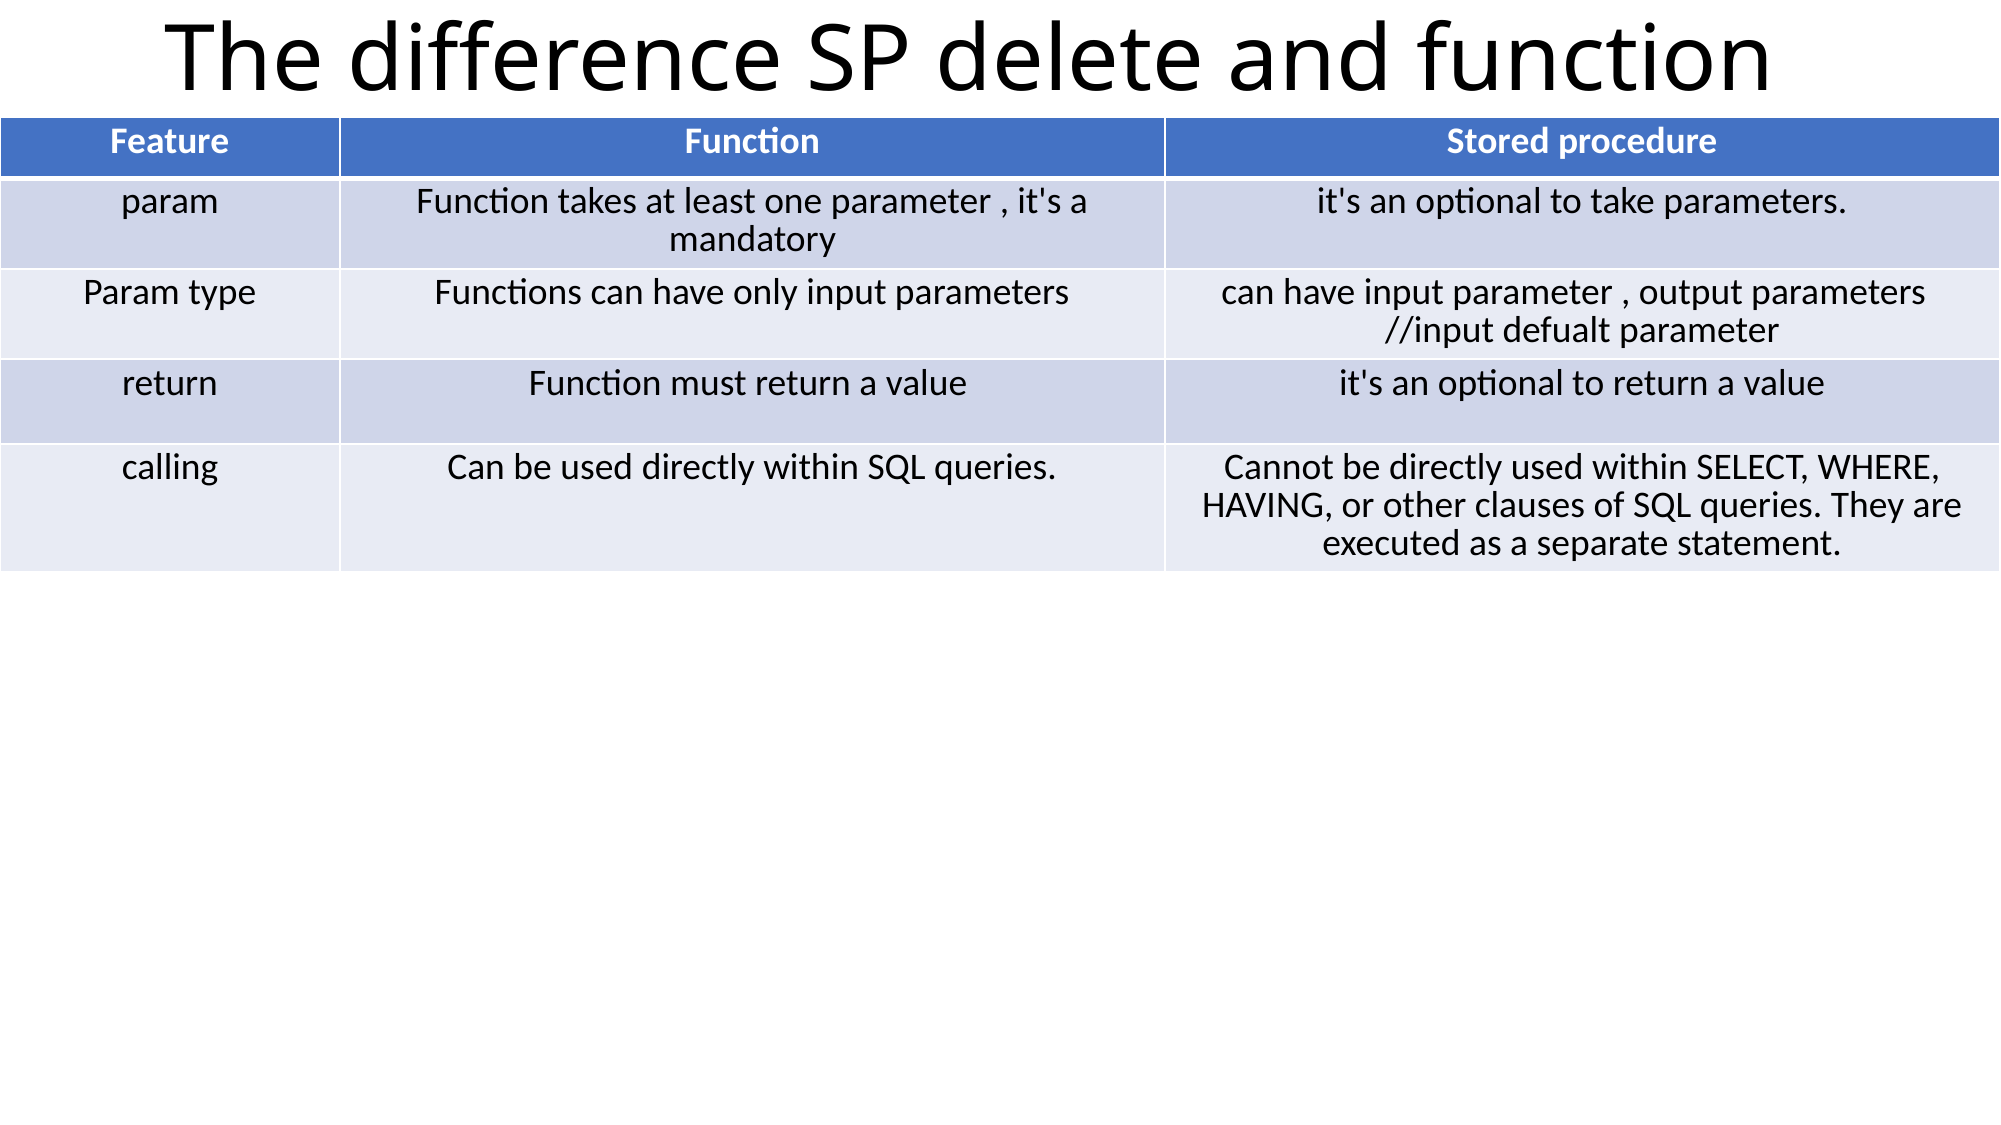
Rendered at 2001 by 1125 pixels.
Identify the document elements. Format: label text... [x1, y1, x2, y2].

table_cell calling [1, 445, 339, 571]
table_header Feature [1, 118, 339, 176]
title The difference SP delete and function [149, 0, 1849, 117]
table_cell it's an optional to take parameters. [1166, 181, 1999, 268]
table_header Function [341, 118, 1164, 176]
table_cell Function must return a value [341, 360, 1164, 443]
table_cell Param type [1, 270, 339, 358]
table_cell Functions can have only input parameters [341, 270, 1164, 358]
table_header Stored procedure [1166, 118, 1999, 176]
table_cell param [1, 181, 339, 268]
table_cell Cannot be directly used within SELECT, WHERE, HAVING, or other clauses of SQL queries. They are executed as a separate statement. [1166, 445, 1999, 571]
table_cell return [1, 360, 339, 443]
table_cell can have input parameter , output parameters //input defualt parameter [1166, 270, 1999, 358]
table_cell Function takes at least one parameter , it's a mandatory [341, 181, 1164, 268]
table_cell Can be used directly within SQL queries. [341, 445, 1164, 571]
table_cell it's an optional to return a value [1166, 360, 1999, 443]
